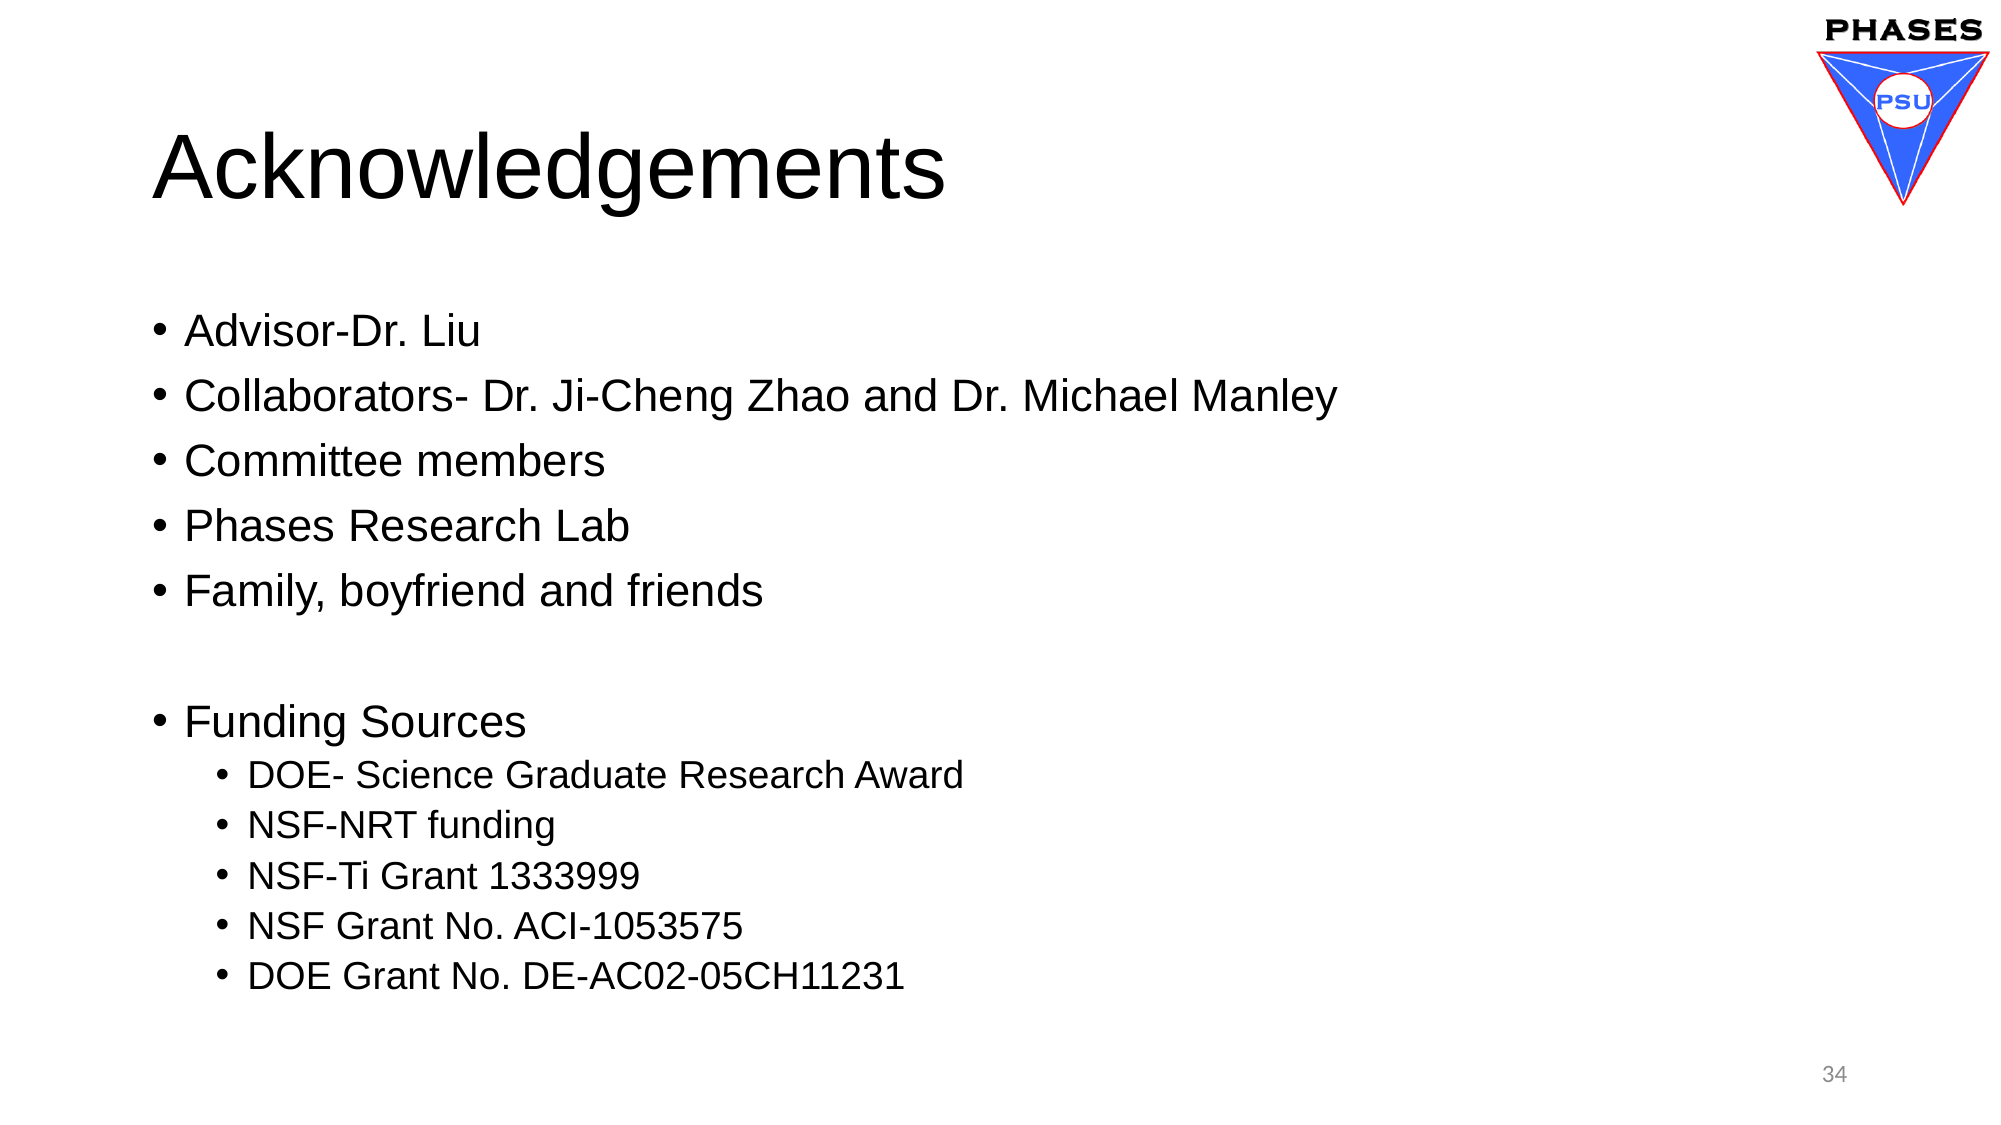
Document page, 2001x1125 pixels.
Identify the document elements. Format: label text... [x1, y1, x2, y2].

picture [1816, 18, 1990, 206]
slide_number 34 [1412, 1042, 1863, 1103]
title Acknowledgements [137, 59, 1863, 278]
list Advisor-Dr. Liu Collaborators- Dr. Ji-Cheng Zhao and Dr. Michael Manley Committee members Phases Research Lab Family, boyfriend and friends Funding Sources DOE- Science Graduate Research Award NSF-NRT funding NSF-Ti Grant 1333999 NSF Grant No. ACI-1053575 DOE Grant No. DE-AC02-05CH11231 [137, 299, 1863, 1014]
